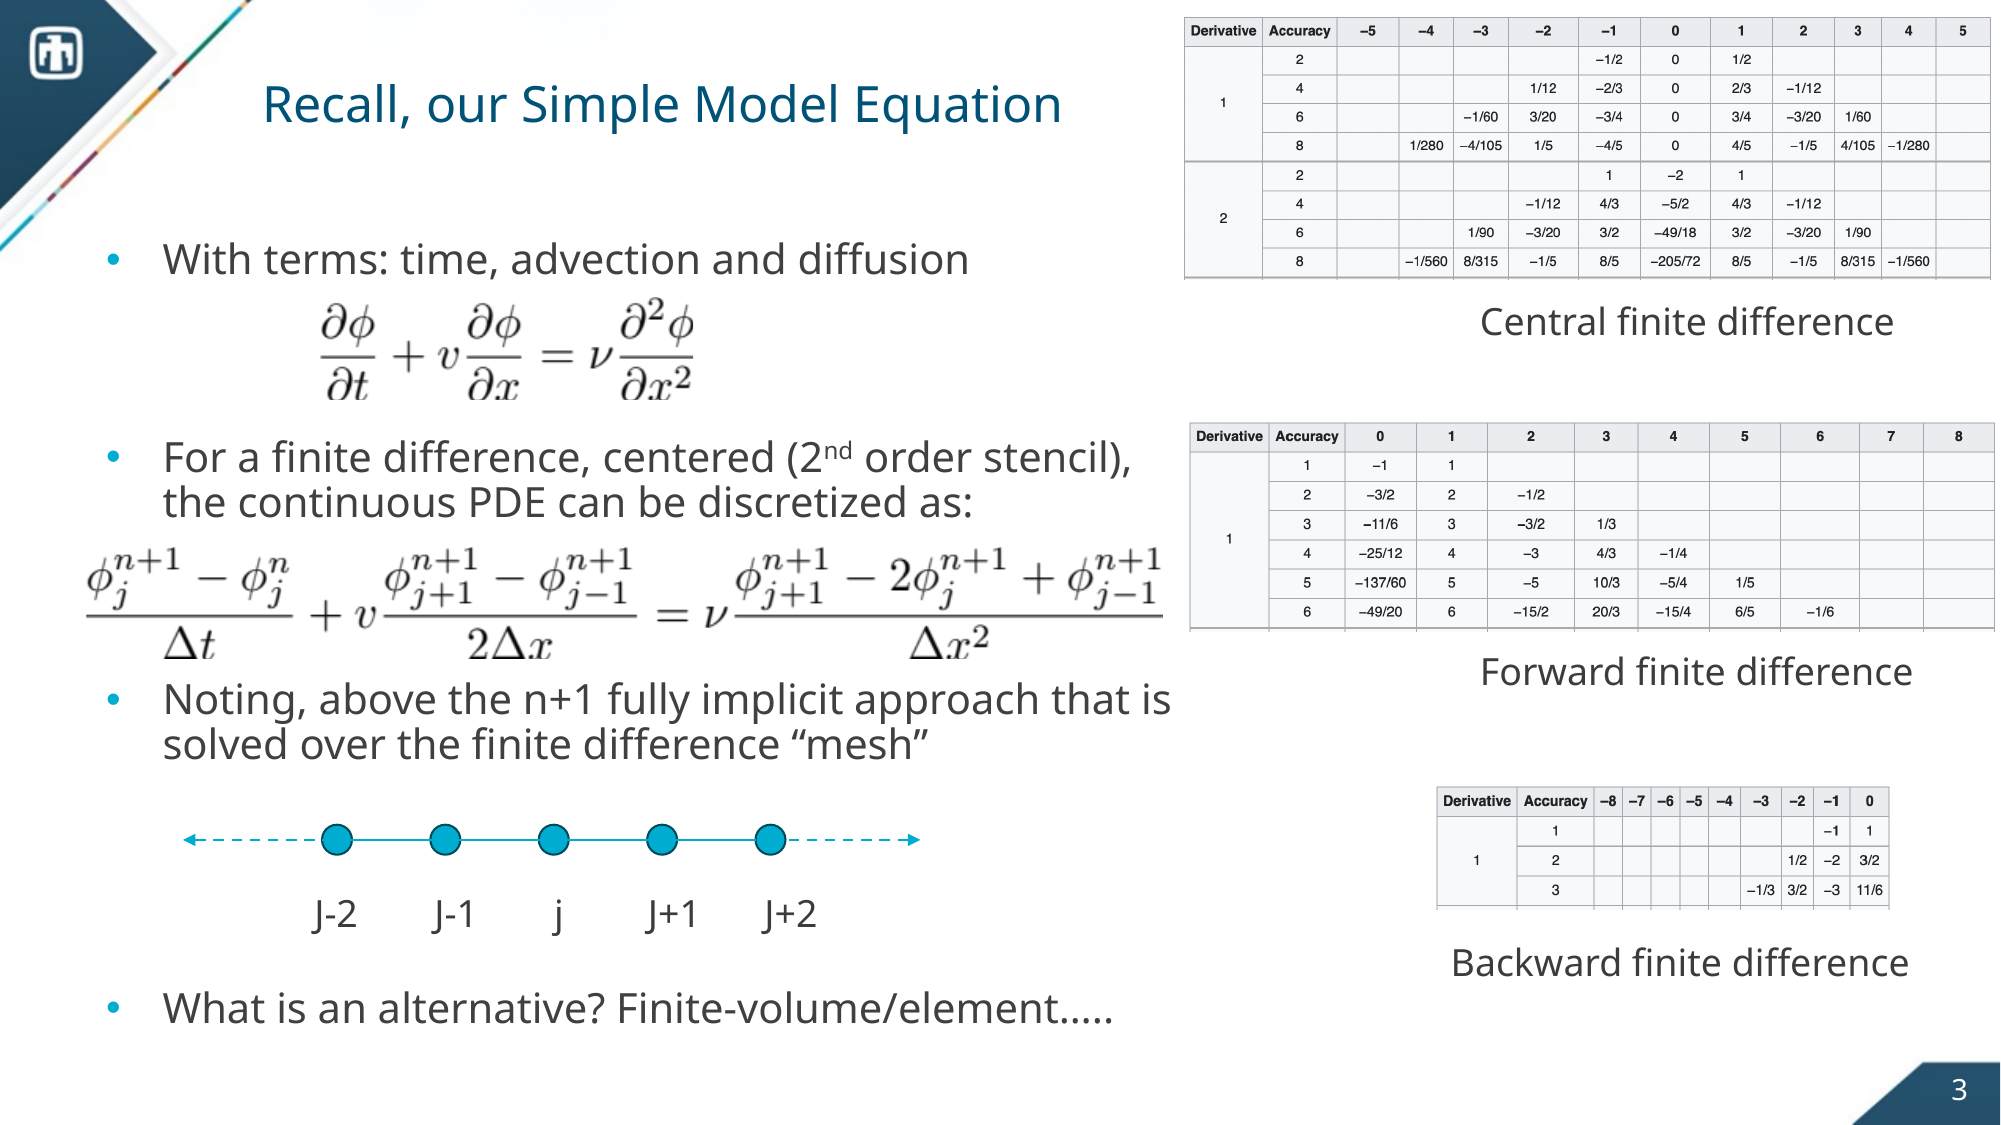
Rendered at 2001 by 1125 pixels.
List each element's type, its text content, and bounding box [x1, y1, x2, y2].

text_box [429, 841, 462, 856]
title Recall, our Simple Model Equation [262, 42, 1180, 170]
text_box [754, 823, 787, 856]
text_box [321, 823, 353, 839]
picture [0, 0, 2001, 1125]
text_box [537, 841, 570, 856]
text_box [646, 841, 678, 856]
picture [320, 297, 694, 400]
text_box [537, 823, 570, 839]
text_box [320, 840, 353, 856]
text_box [646, 823, 679, 839]
list With terms: time, advection and diffusion For a finite difference, centered (2nd order stencil), the continuous PDE can be discretized as: Noting, above the n+1 fully implicit approach that is solved over the finite difference “mesh” What is an alternative? Finite-volume/element….. [106, 231, 1187, 1125]
text_box [429, 823, 462, 839]
slide_number 3 [1919, 1061, 2000, 1122]
